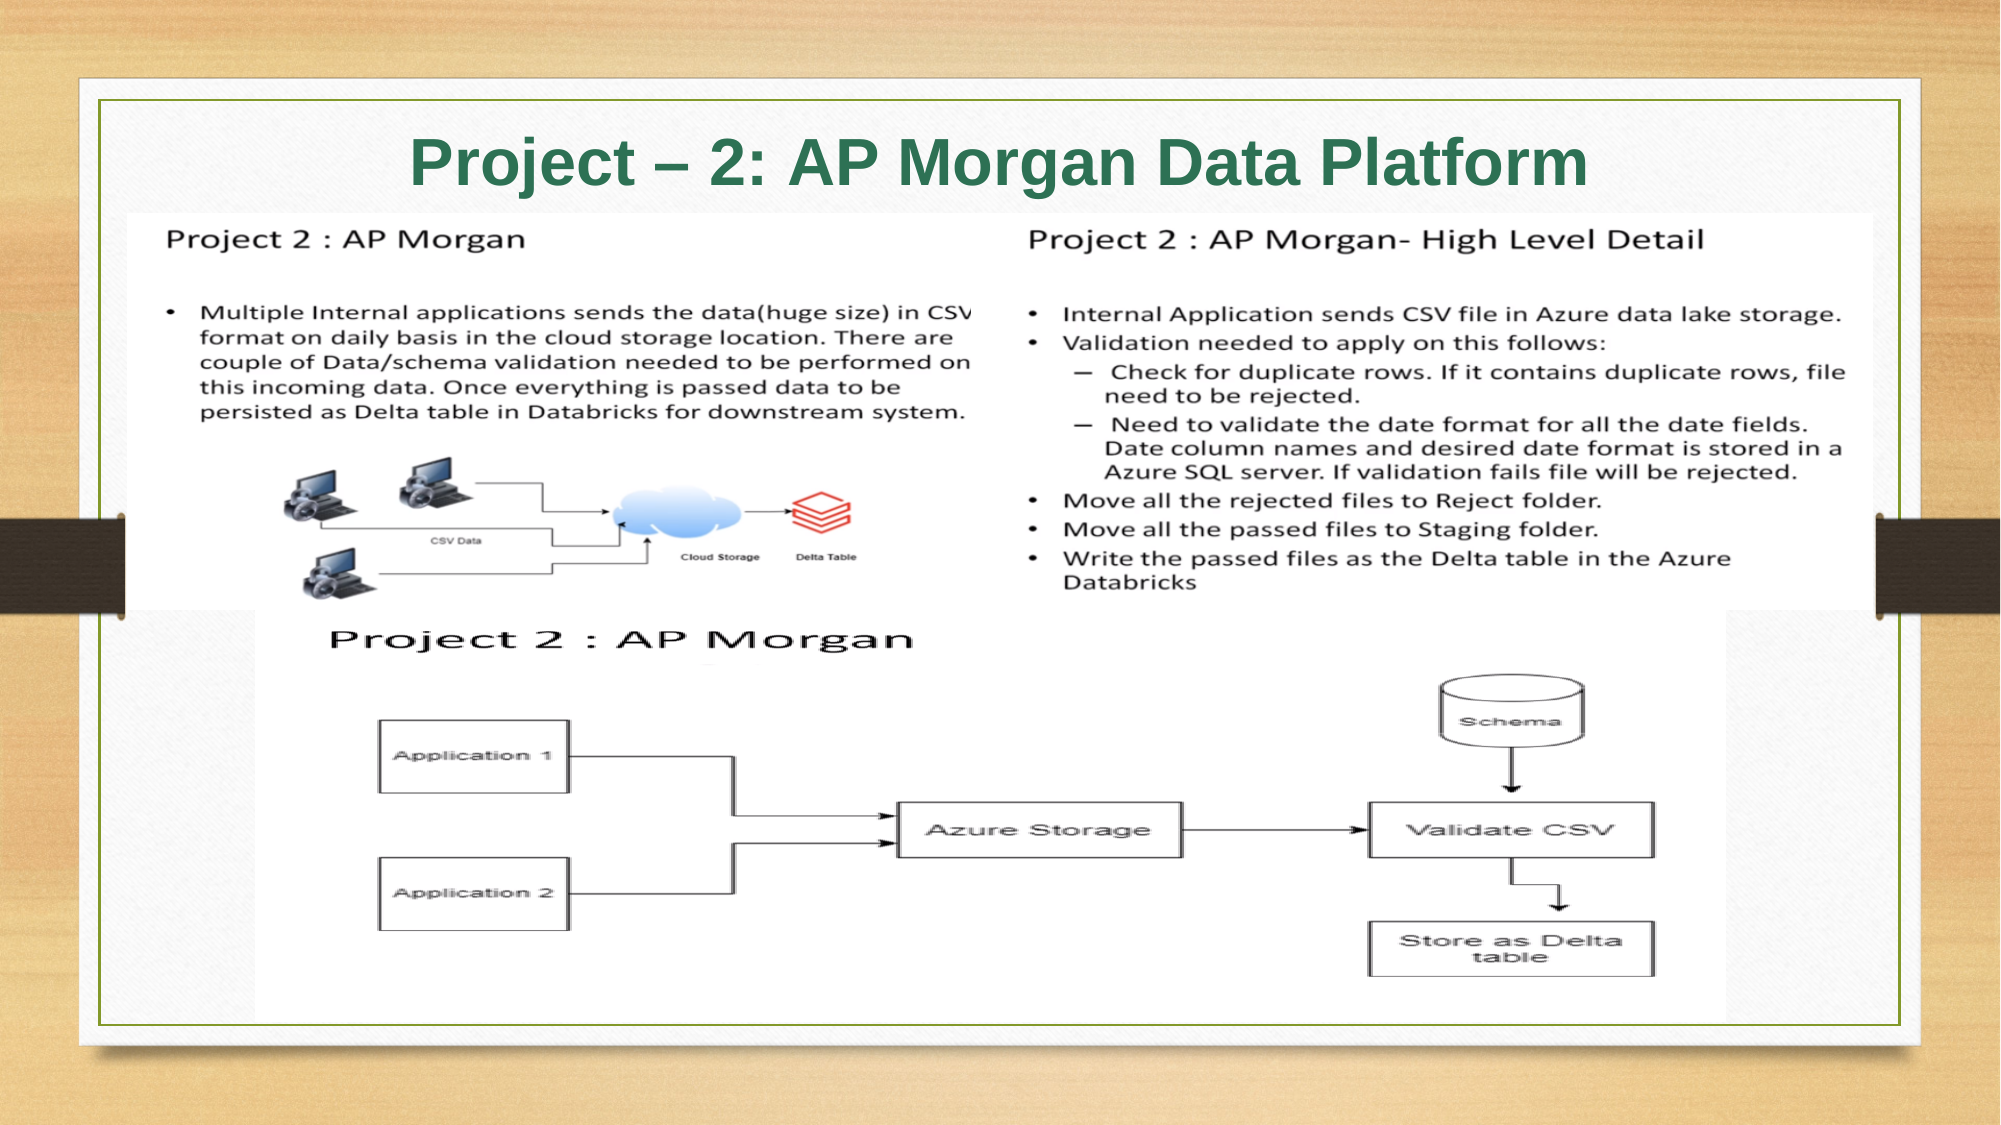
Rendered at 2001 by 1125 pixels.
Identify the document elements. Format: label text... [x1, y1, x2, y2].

picture [0, 0, 2001, 1125]
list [126, 213, 970, 610]
title Project – 2: AP Morgan Data Platform [212, 103, 1788, 213]
